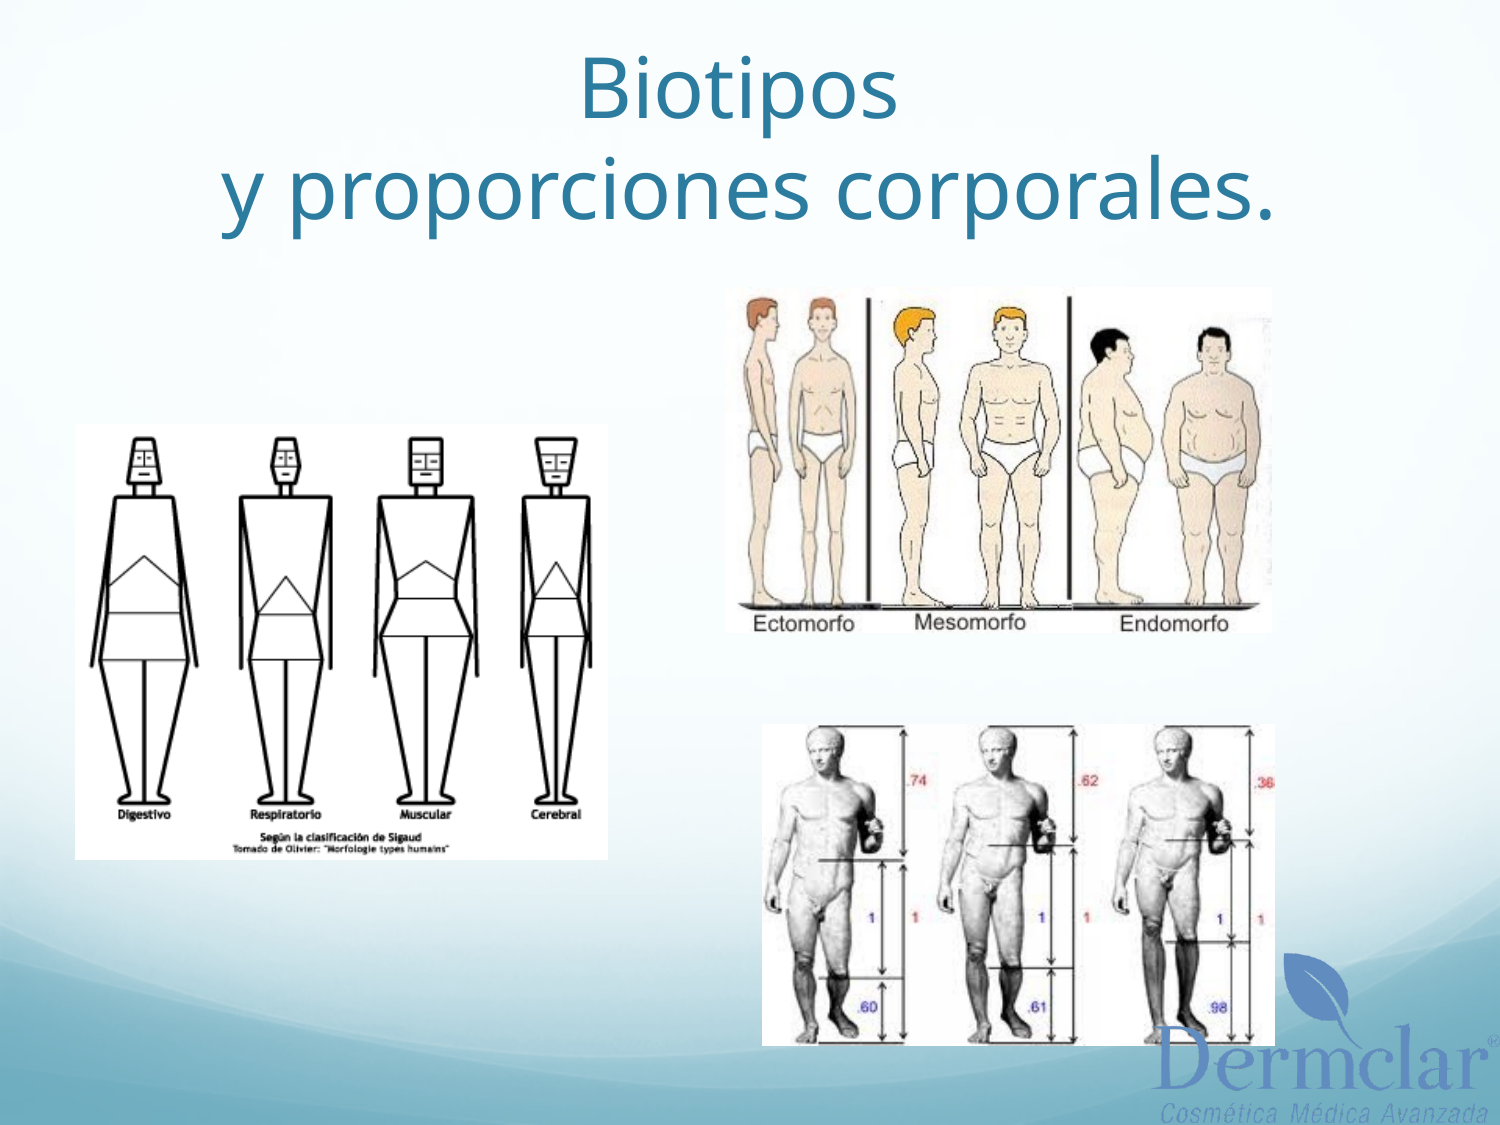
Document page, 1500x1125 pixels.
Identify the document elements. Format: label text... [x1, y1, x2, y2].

picture [0, 0, 1500, 1125]
title Biotipos y proporciones corporales. [89, 17, 1410, 238]
